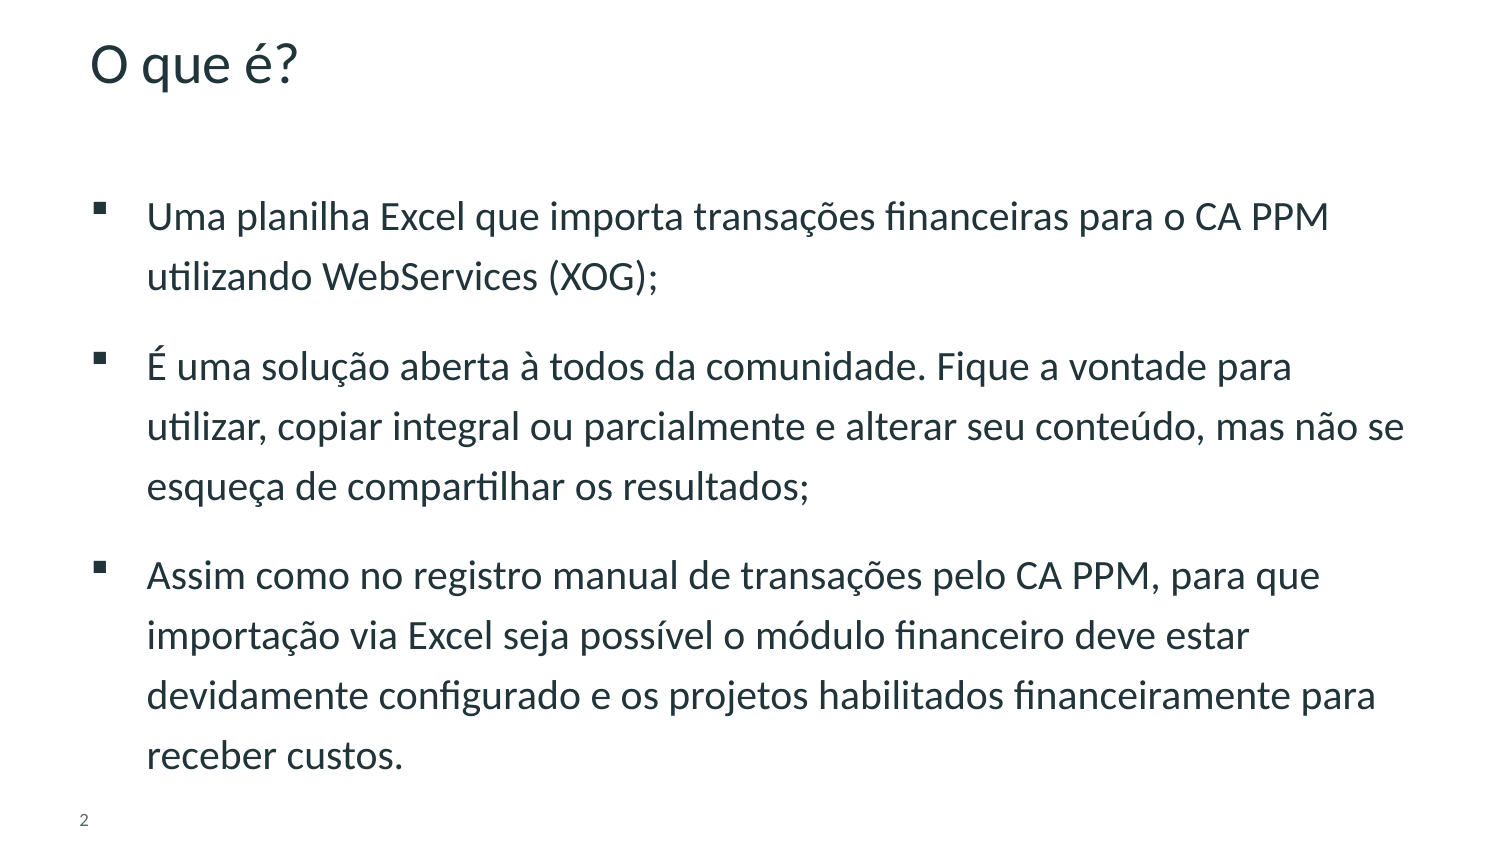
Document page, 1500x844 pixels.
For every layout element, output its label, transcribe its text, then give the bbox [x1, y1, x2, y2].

title O que é? [75, 25, 1425, 105]
list Uma planilha Excel que importa transações financeiras para o CA PPM utilizando WebServices (XOG); É uma solução aberta à todos da comunidade. Fique a vontade para utilizar, copiar integral ou parcialmente e alterar seu conteúdo, mas não se esqueça de compartilhar os resultados; Assim como no registro manual de transações pelo CA PPM, para que importação via Excel seja possível o módulo financeiro deve estar devidamente configurado e os projetos habilitados financeiramente para receber custos. [75, 171, 1425, 704]
